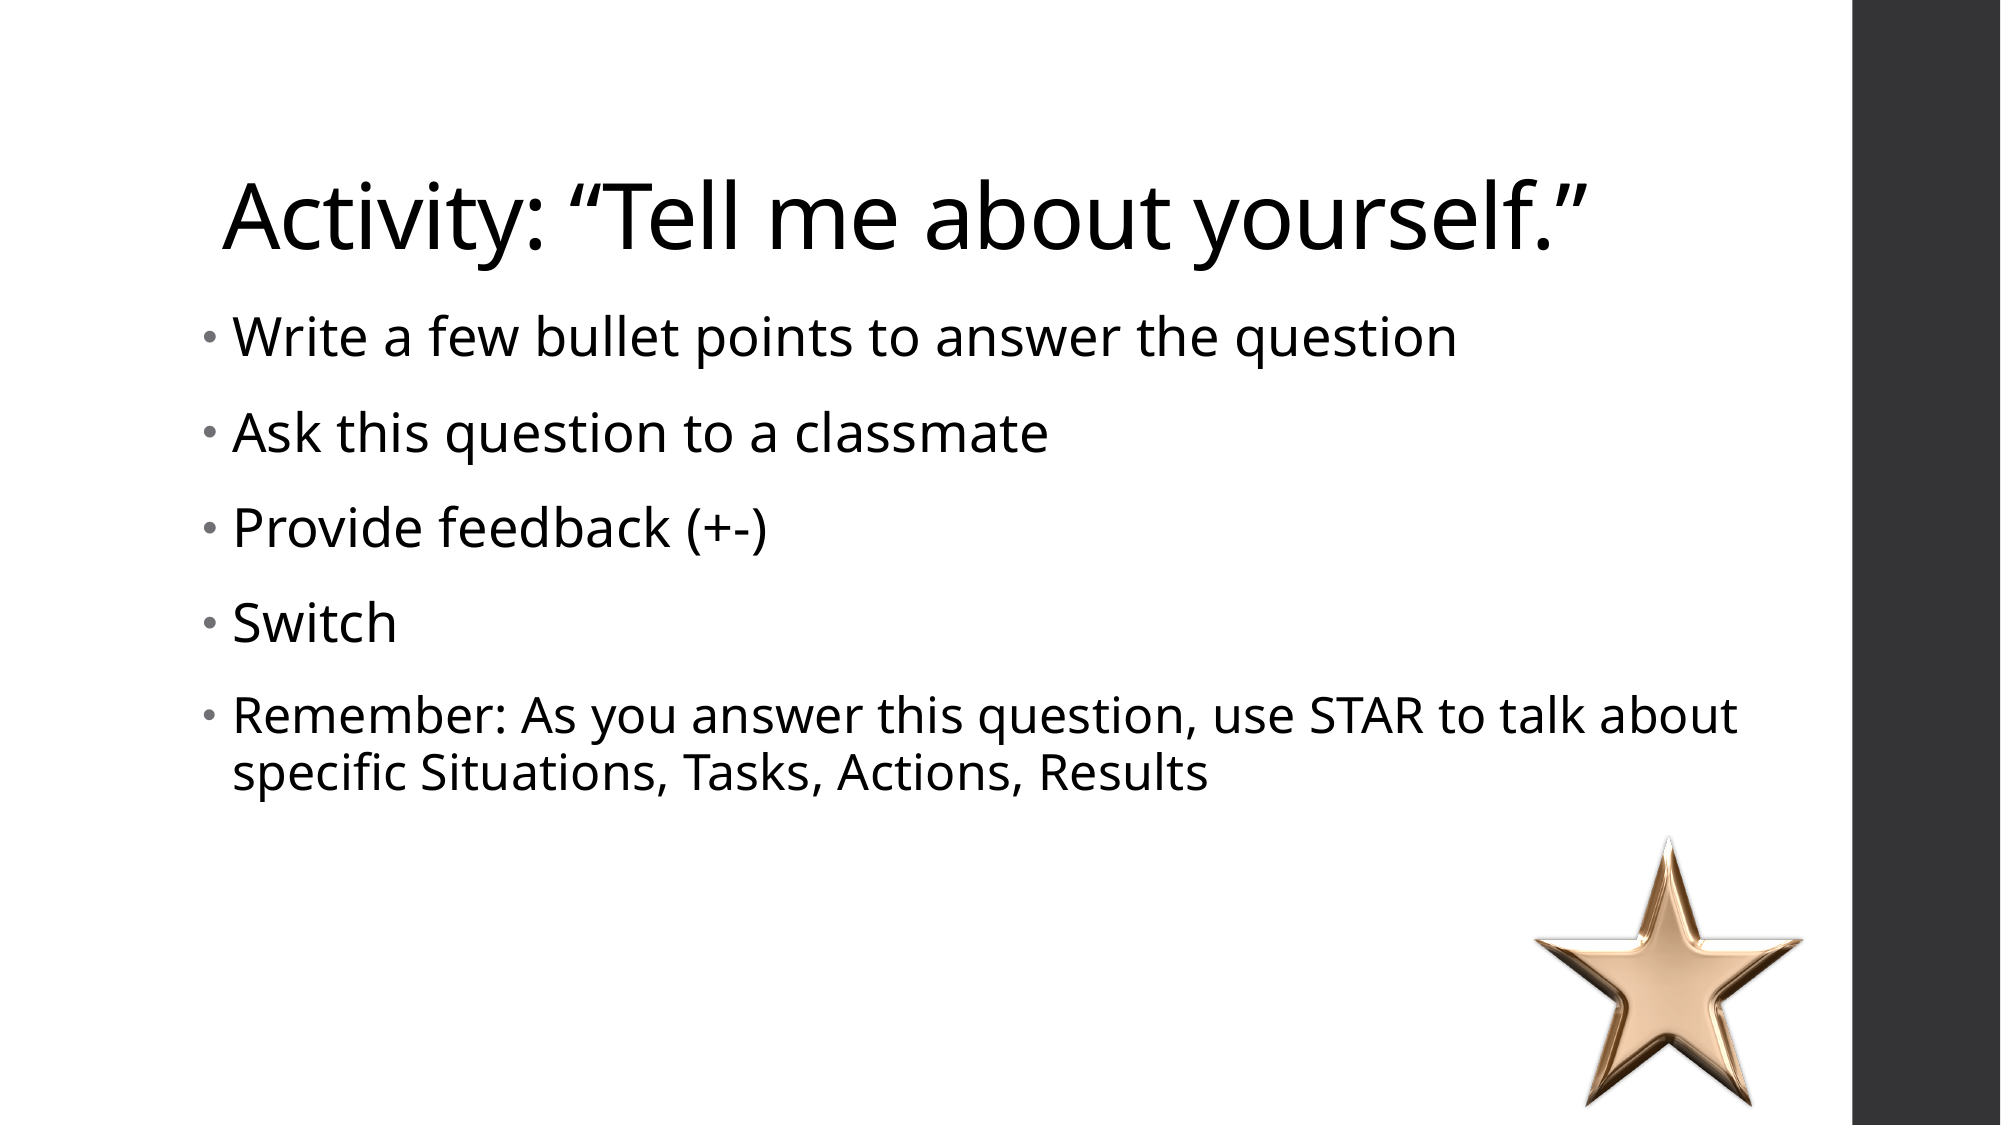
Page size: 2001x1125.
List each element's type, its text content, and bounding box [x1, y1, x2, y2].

picture [1529, 829, 1811, 1125]
title Activity: “Tell me about yourself.” [206, 60, 1797, 278]
list Write a few bullet points to answer the question Ask this question to a classmate Provide feedback (+-) Switch Remember: As you answer this question, use STAR to talk about specific Situations, Tasks, Actions, Results [187, 299, 1847, 1104]
